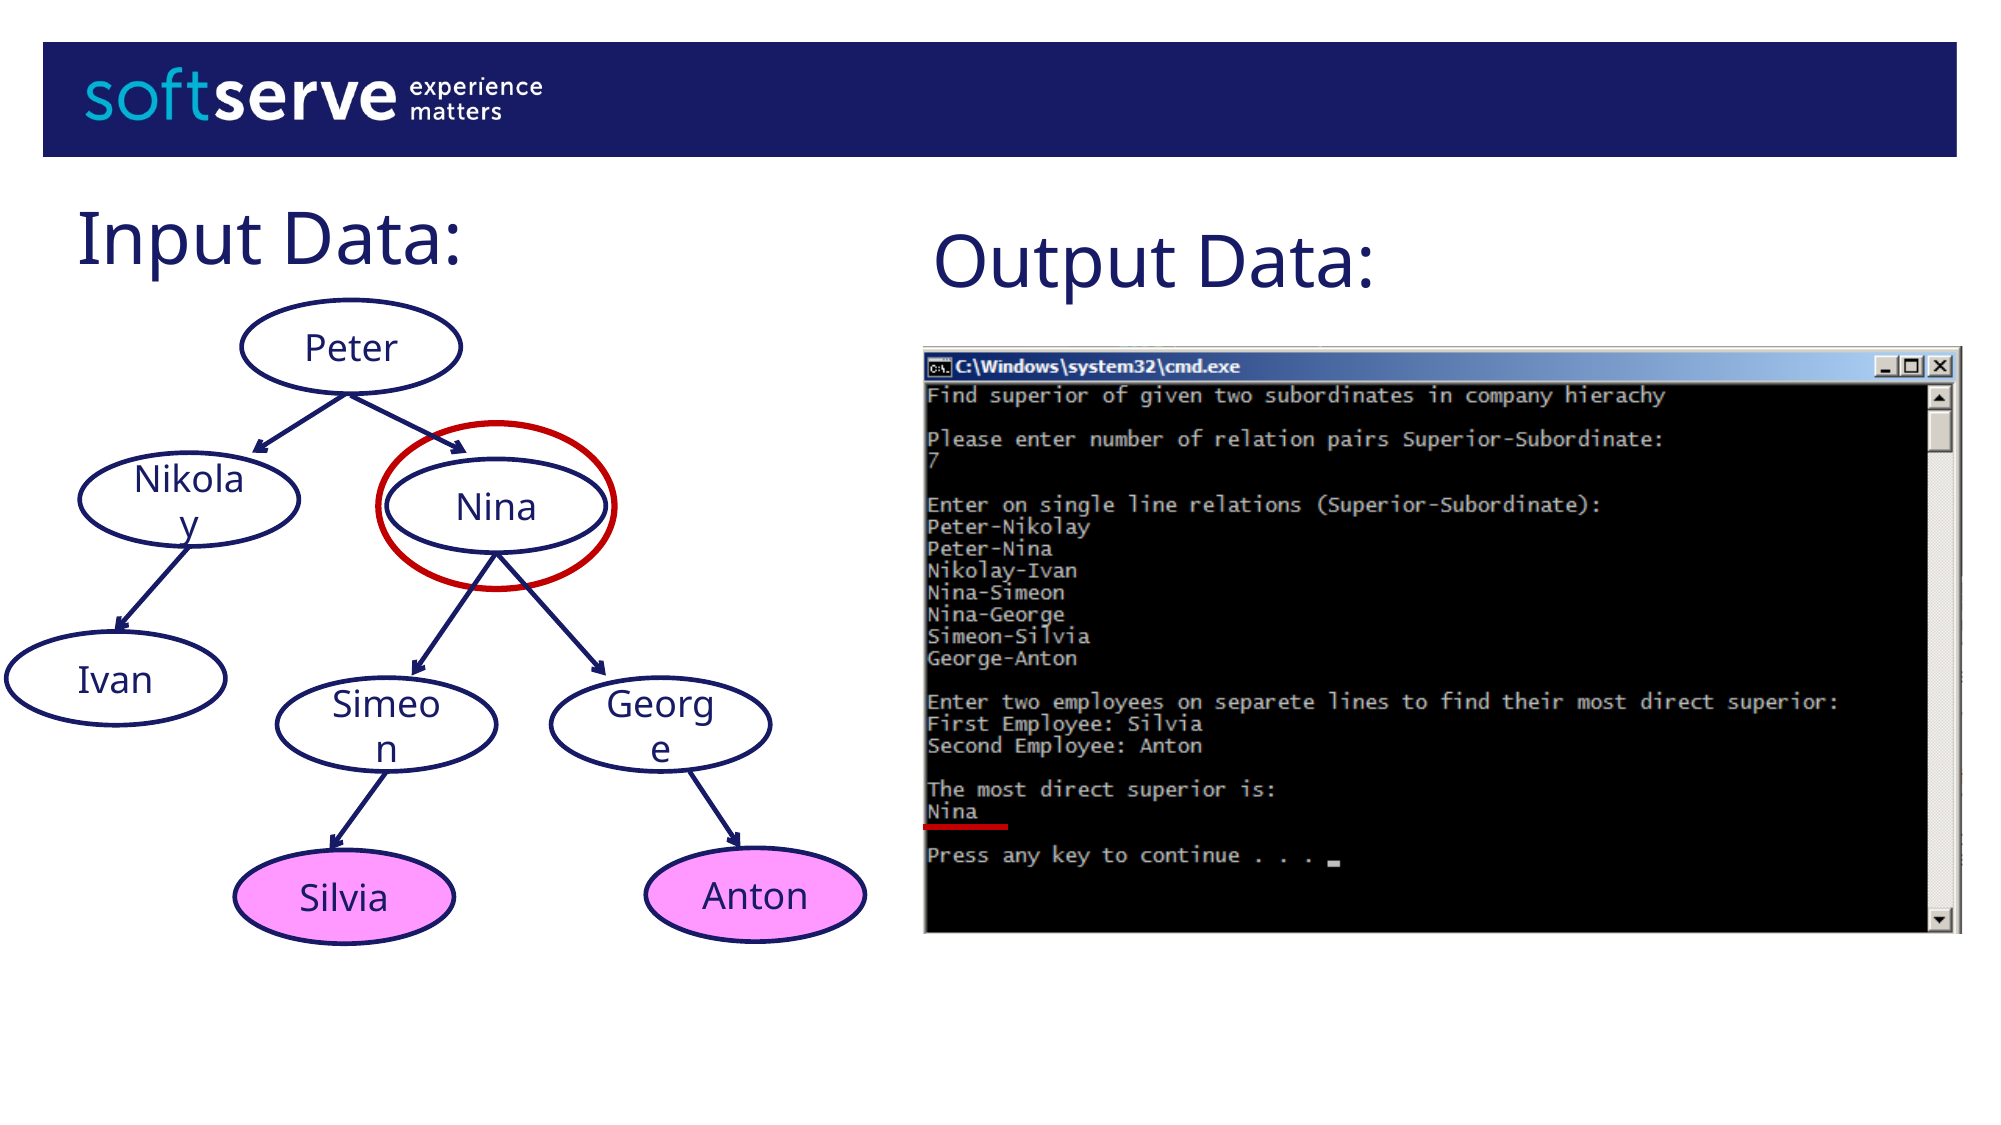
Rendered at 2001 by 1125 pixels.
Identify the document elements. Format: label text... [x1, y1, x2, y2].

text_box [329, 771, 387, 850]
text_box [377, 422, 616, 565]
picture [922, 346, 1963, 934]
text_box Nina [385, 457, 607, 552]
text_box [114, 546, 190, 632]
text_box Nikolay [78, 451, 300, 548]
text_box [252, 393, 346, 453]
picture [43, 42, 1957, 157]
text_box Peter [240, 298, 462, 395]
text_box Output Data: [917, 221, 1403, 308]
title Input Data: [62, 197, 492, 284]
text_box Anton [644, 846, 867, 943]
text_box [411, 552, 496, 676]
text_box Silvia [233, 849, 455, 945]
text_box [496, 552, 606, 676]
text_box Simeon [275, 676, 498, 773]
text_box Ivan [5, 630, 227, 727]
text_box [350, 395, 467, 453]
text_box George [550, 676, 772, 773]
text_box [689, 771, 741, 848]
